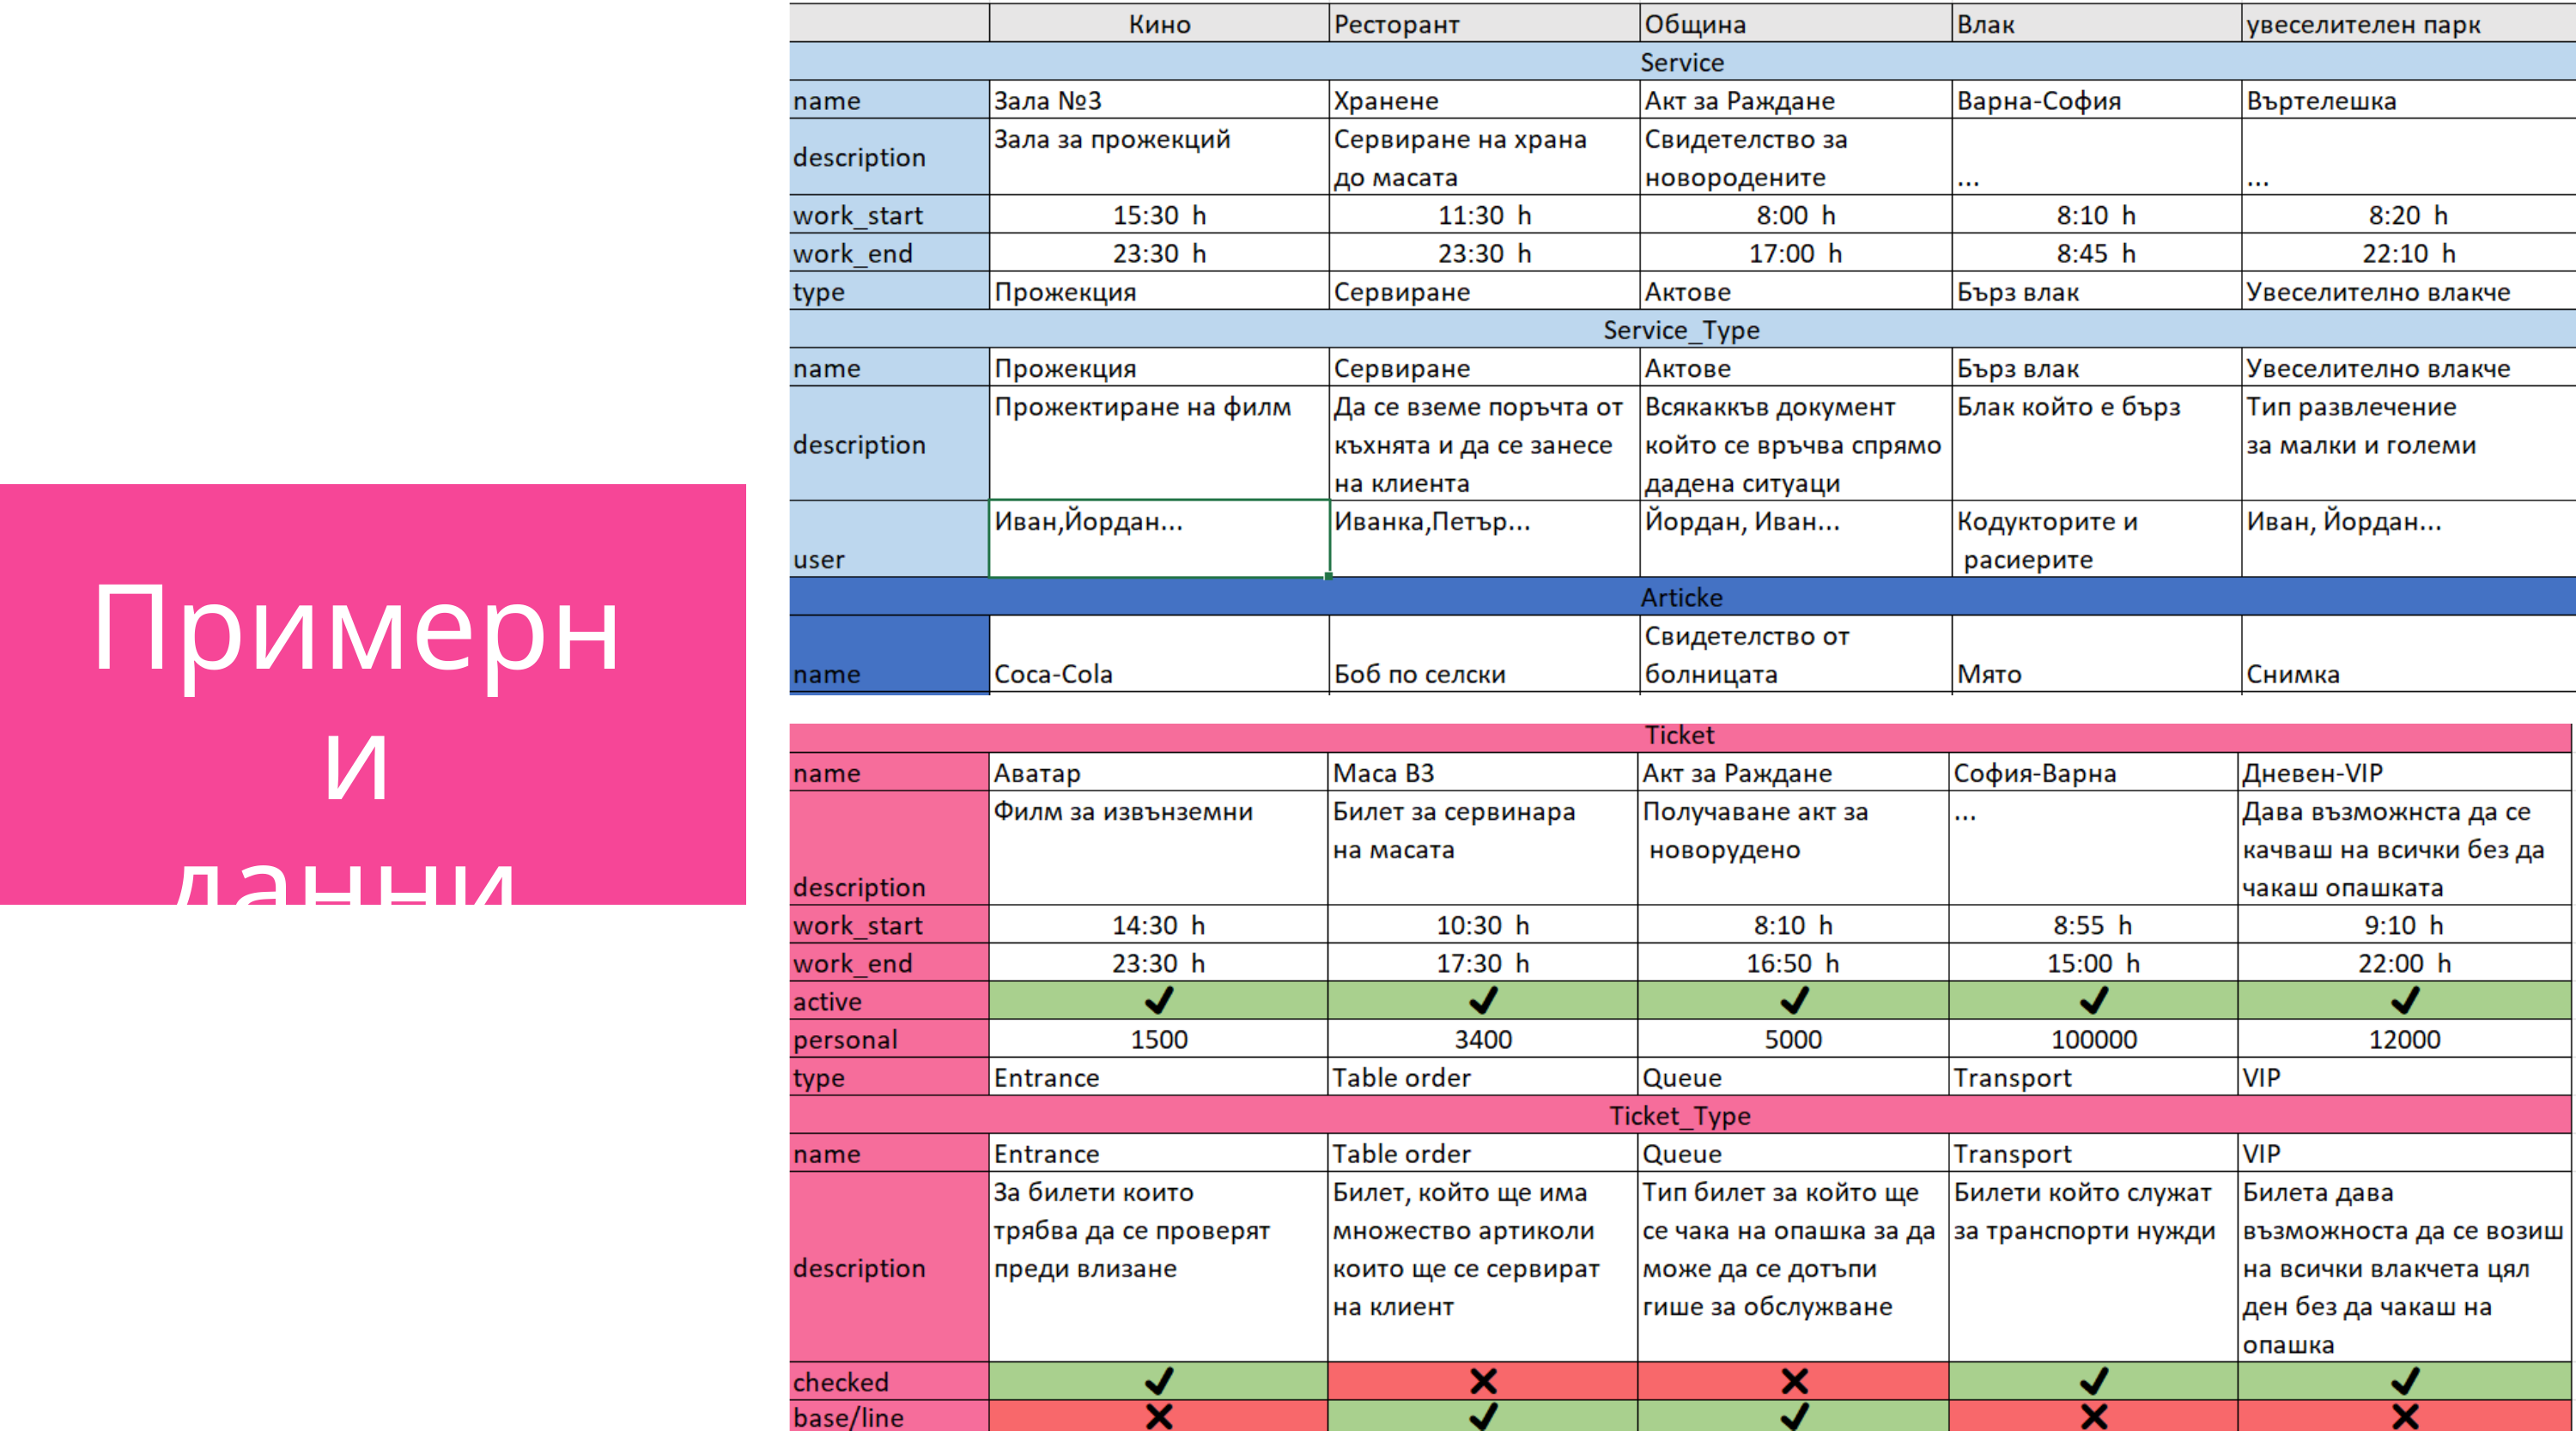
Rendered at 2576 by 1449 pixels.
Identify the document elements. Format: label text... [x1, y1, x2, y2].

text_box Примерни данни [85, 562, 629, 954]
picture [789, 0, 2576, 695]
picture [789, 724, 2576, 1432]
text_box [0, 481, 750, 908]
